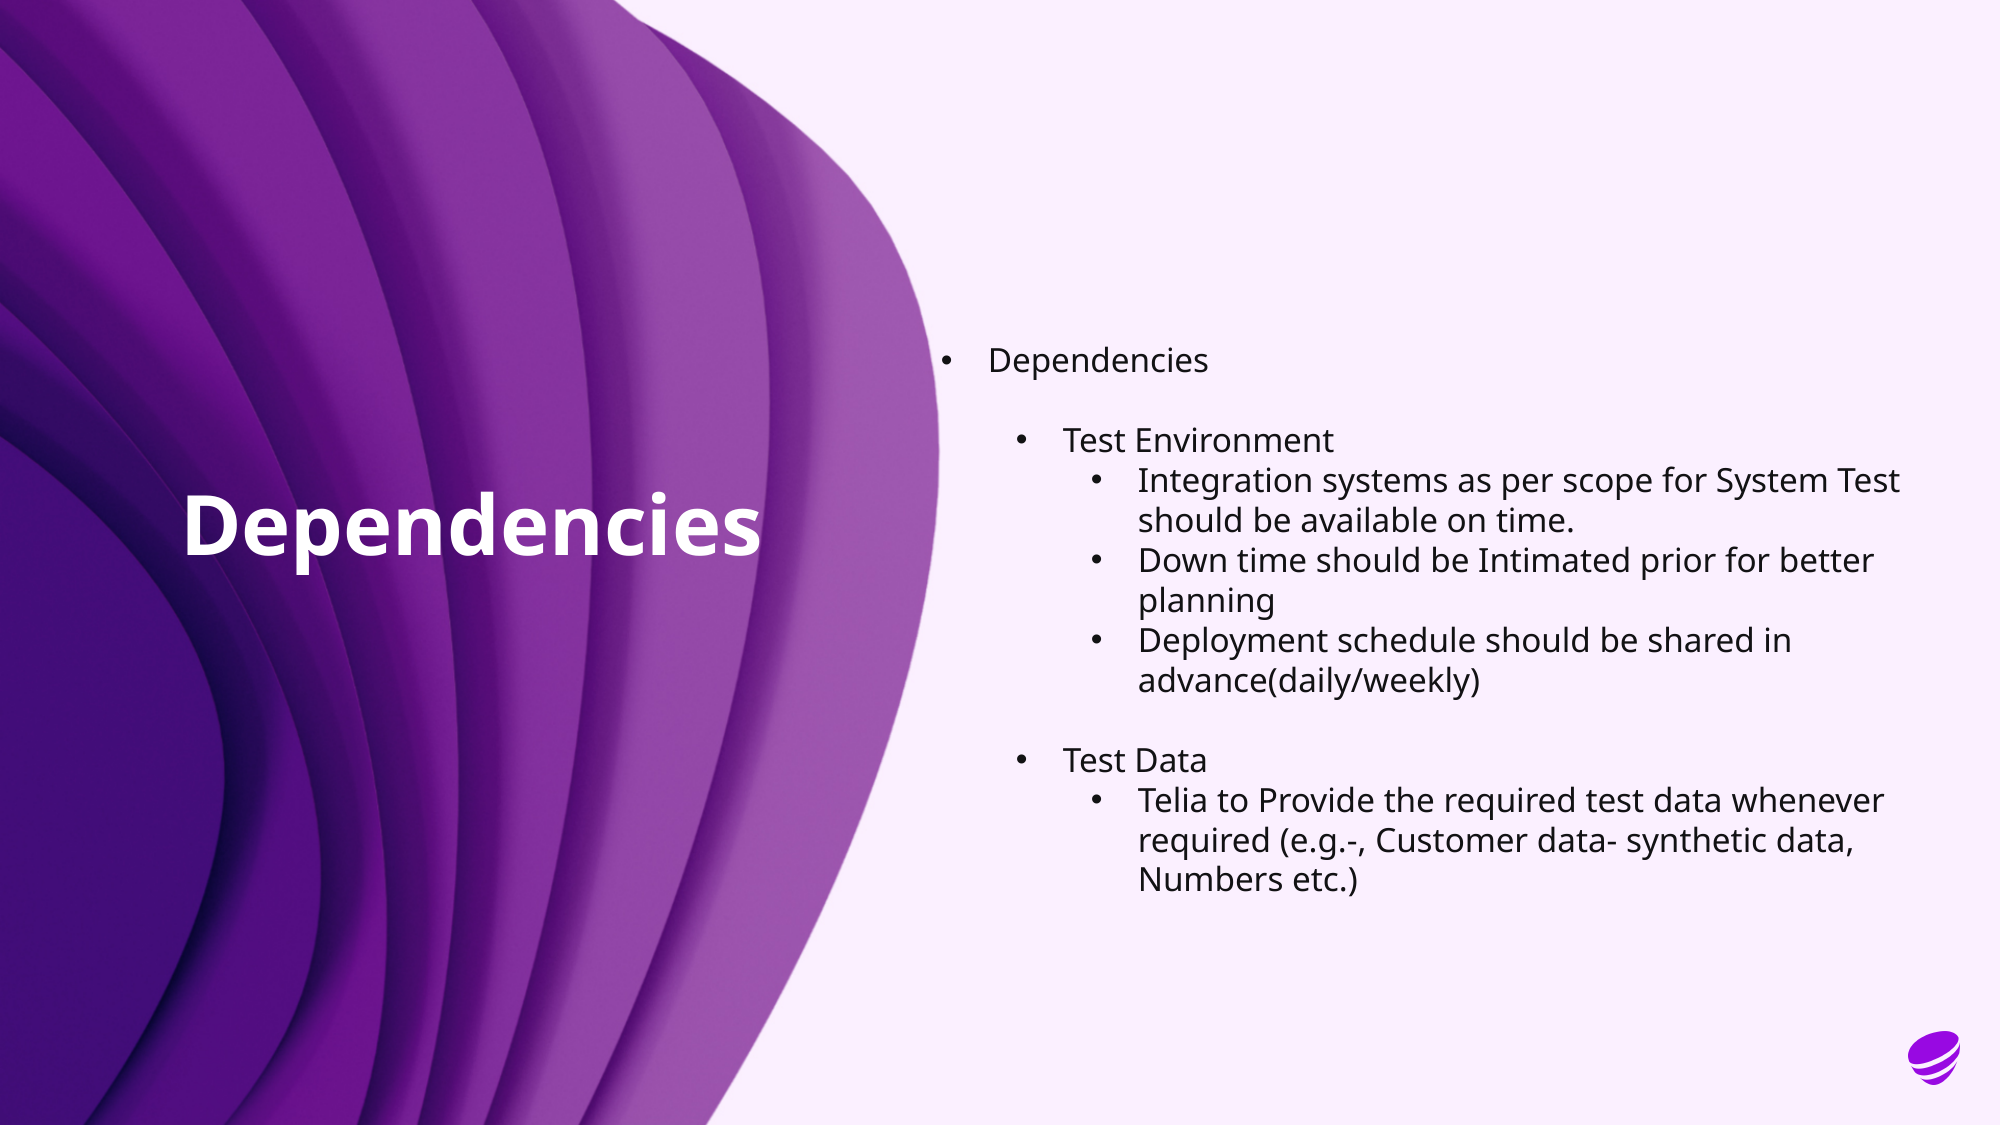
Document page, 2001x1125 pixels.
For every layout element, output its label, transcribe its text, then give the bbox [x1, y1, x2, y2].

text_box Dependencies Test Environment Integration systems as per scope for System Test should be available on time. Down time should be Intimated prior for better planning Deployment schedule should be shared in advance(daily/weekly) Test Data Telia to Provide the required test data whenever required (e.g.-, Customer data- synthetic data, Numbers etc.) [926, 292, 1976, 906]
text_box Dependencies [180, 490, 796, 594]
picture [0, 0, 2000, 1125]
